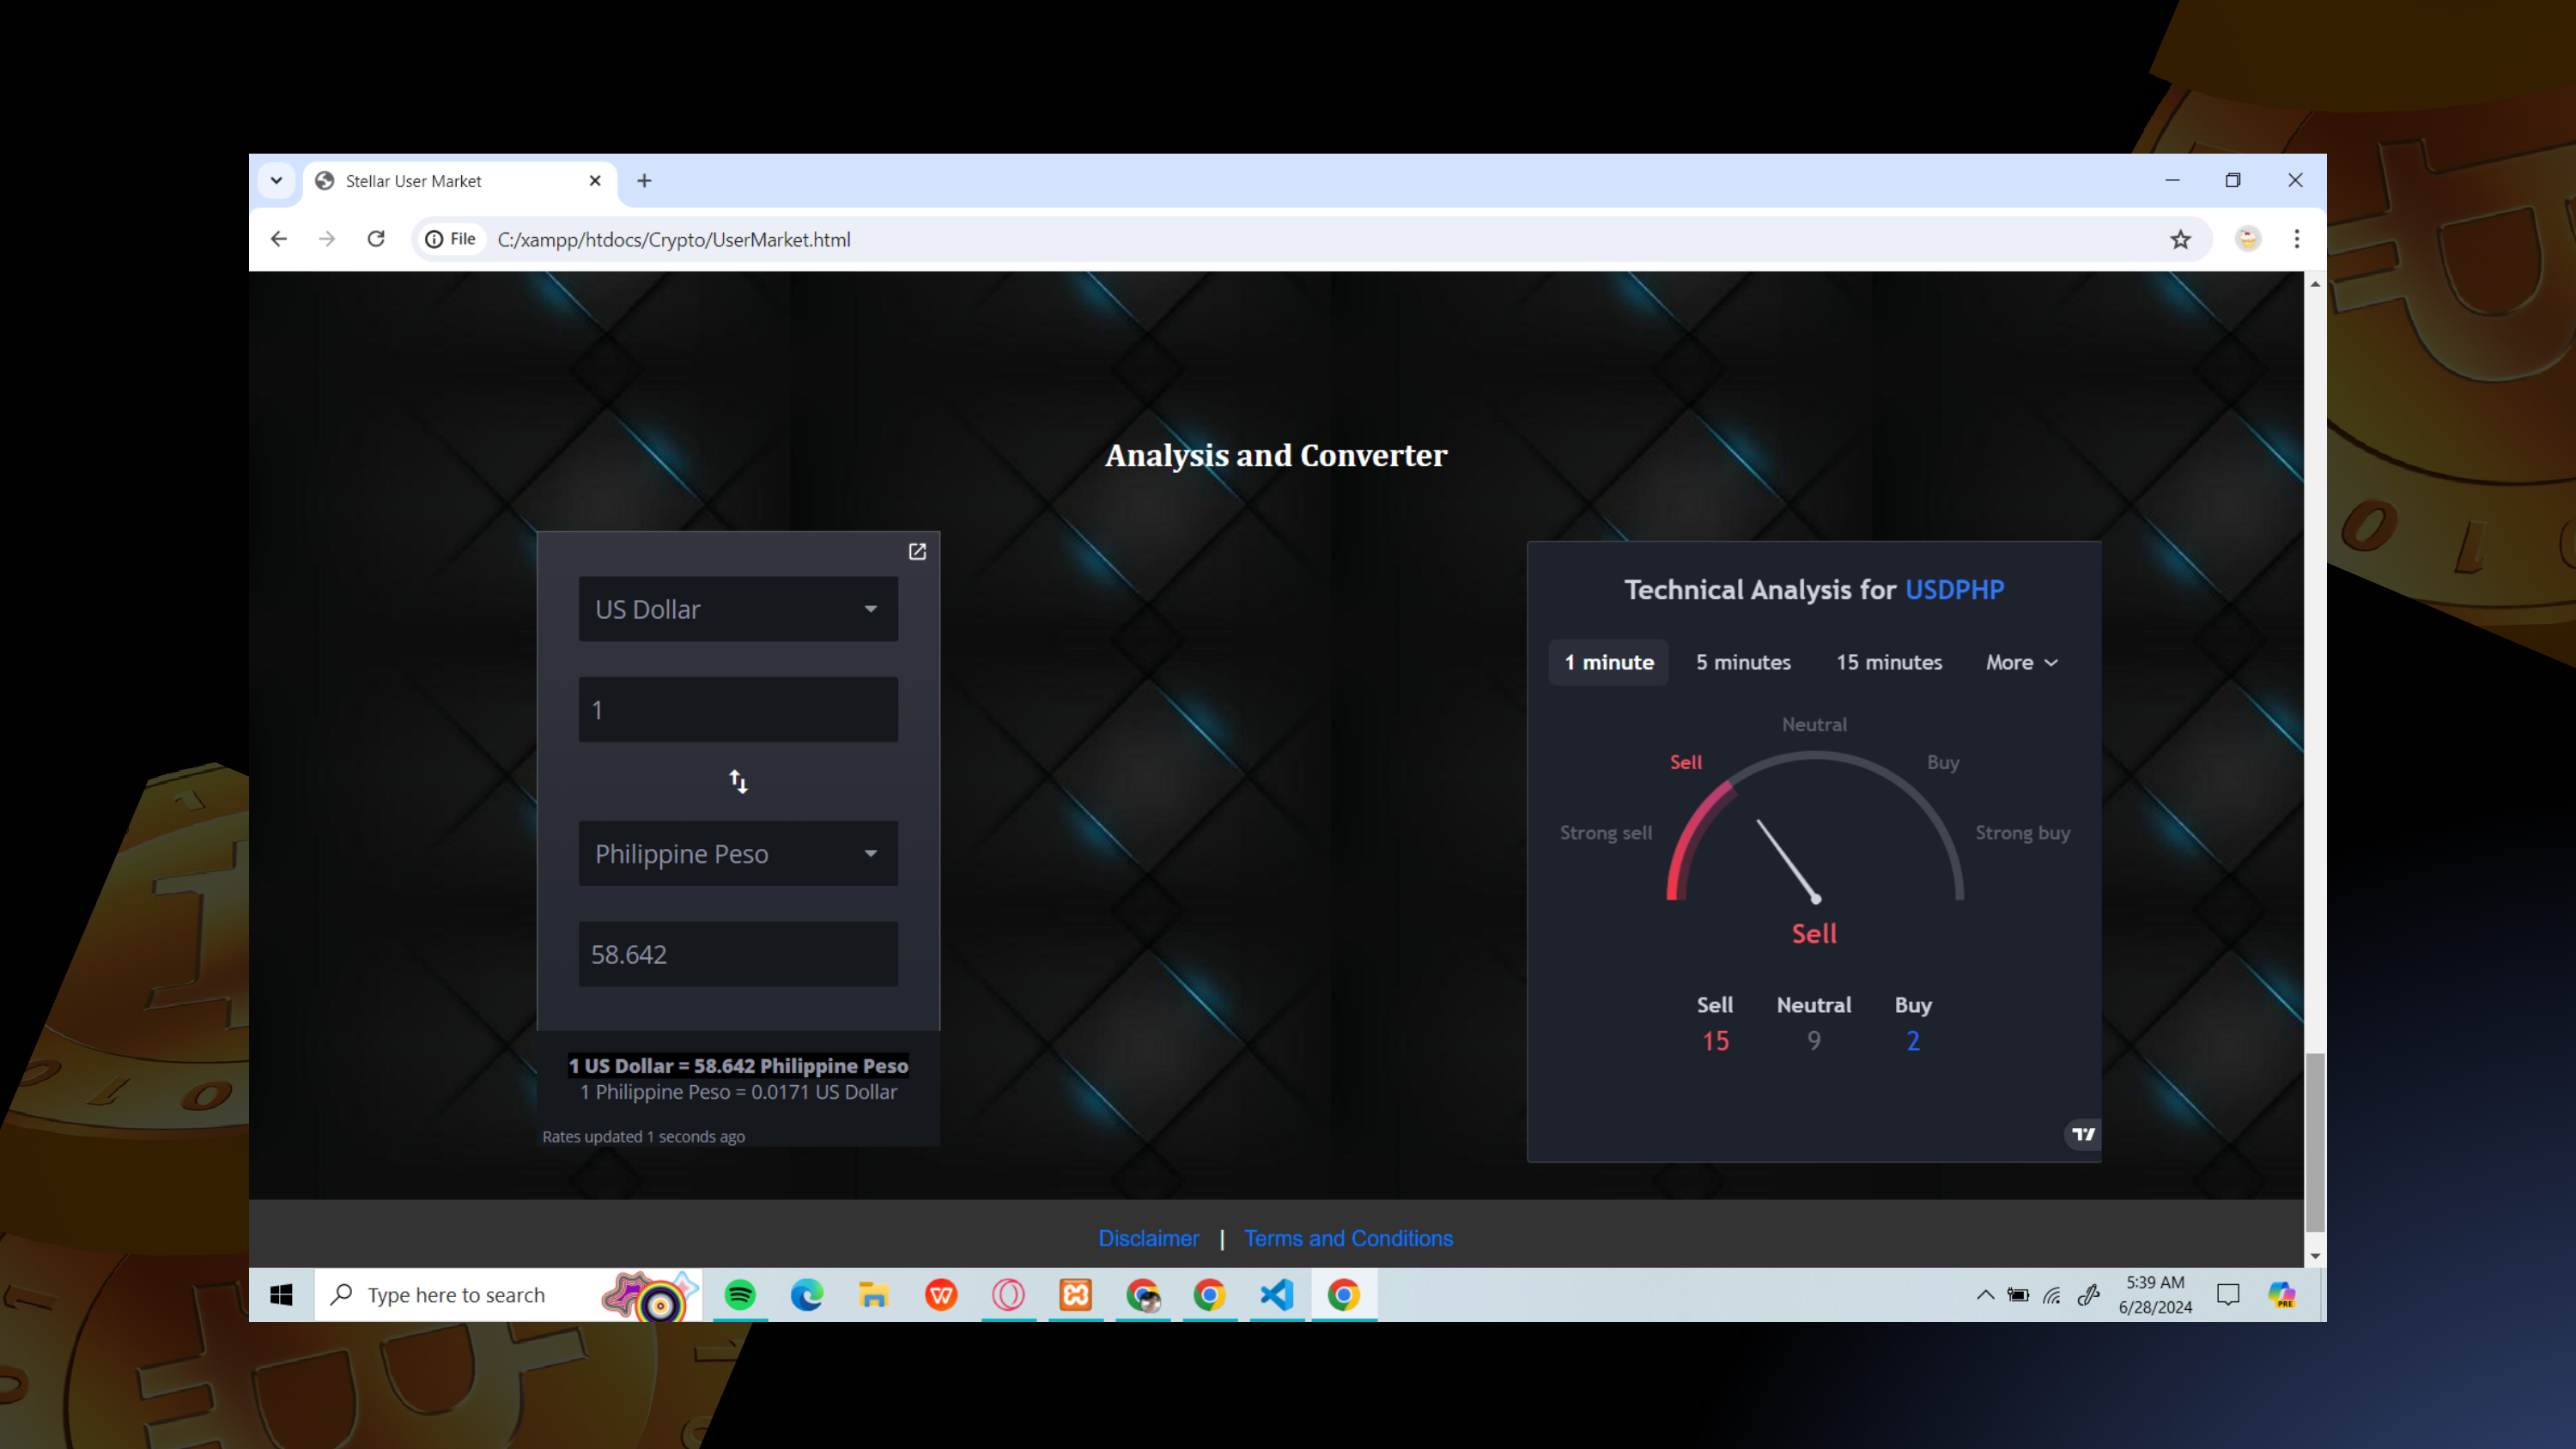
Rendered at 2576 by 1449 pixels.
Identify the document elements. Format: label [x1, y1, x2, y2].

text_box [0, 741, 751, 1449]
text_box [2114, 0, 2576, 669]
picture [249, 154, 2327, 1323]
text_box [1476, 674, 2576, 1449]
